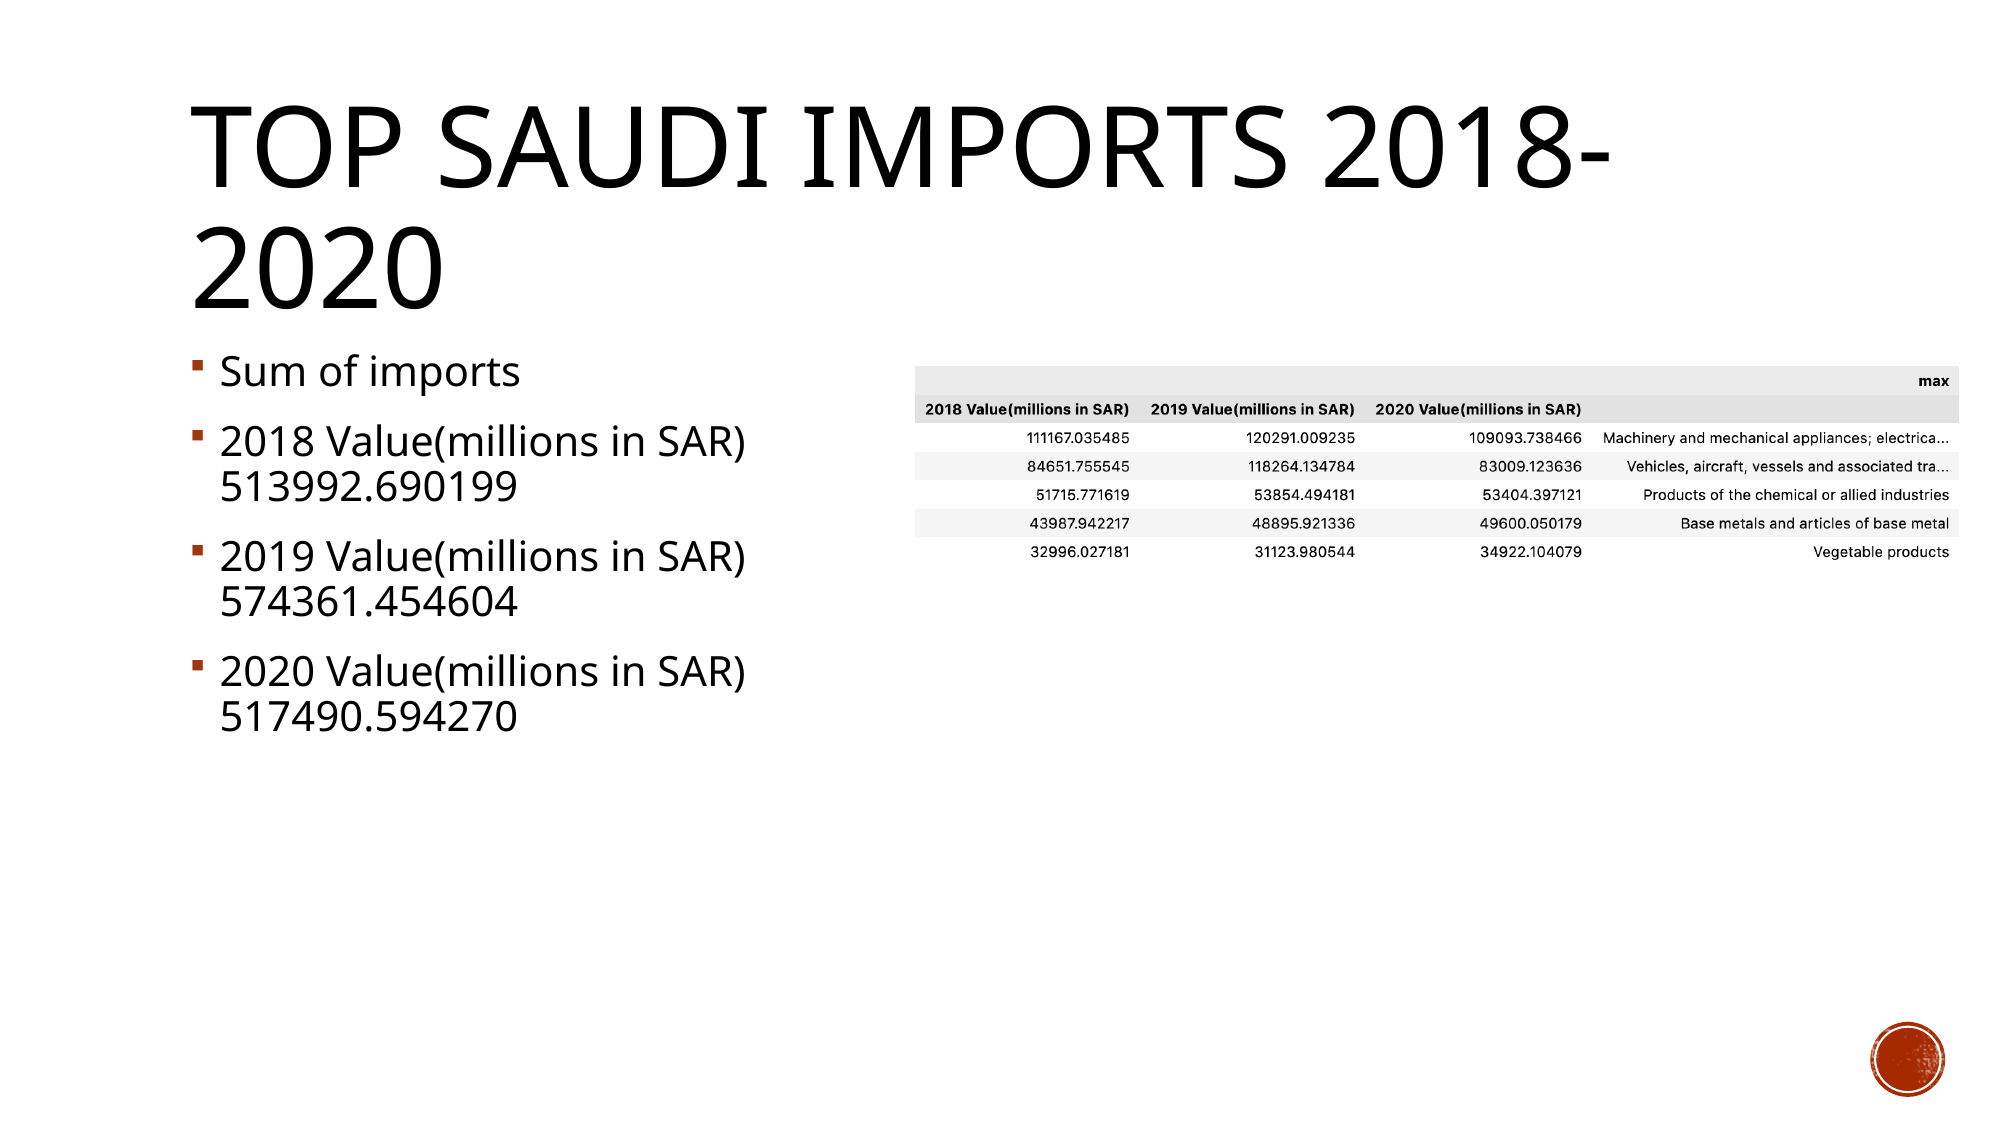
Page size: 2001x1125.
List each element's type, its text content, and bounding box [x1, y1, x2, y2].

title Top Saudi imports 2018-2020 [175, 79, 1826, 344]
list Sum of imports 2018 Value(millions in SAR) 513992.690199 2019 Value(millions in SAR) 574361.454604 2020 Value(millions in SAR) 517490.594270 [174, 342, 958, 1007]
picture [918, 366, 1959, 563]
